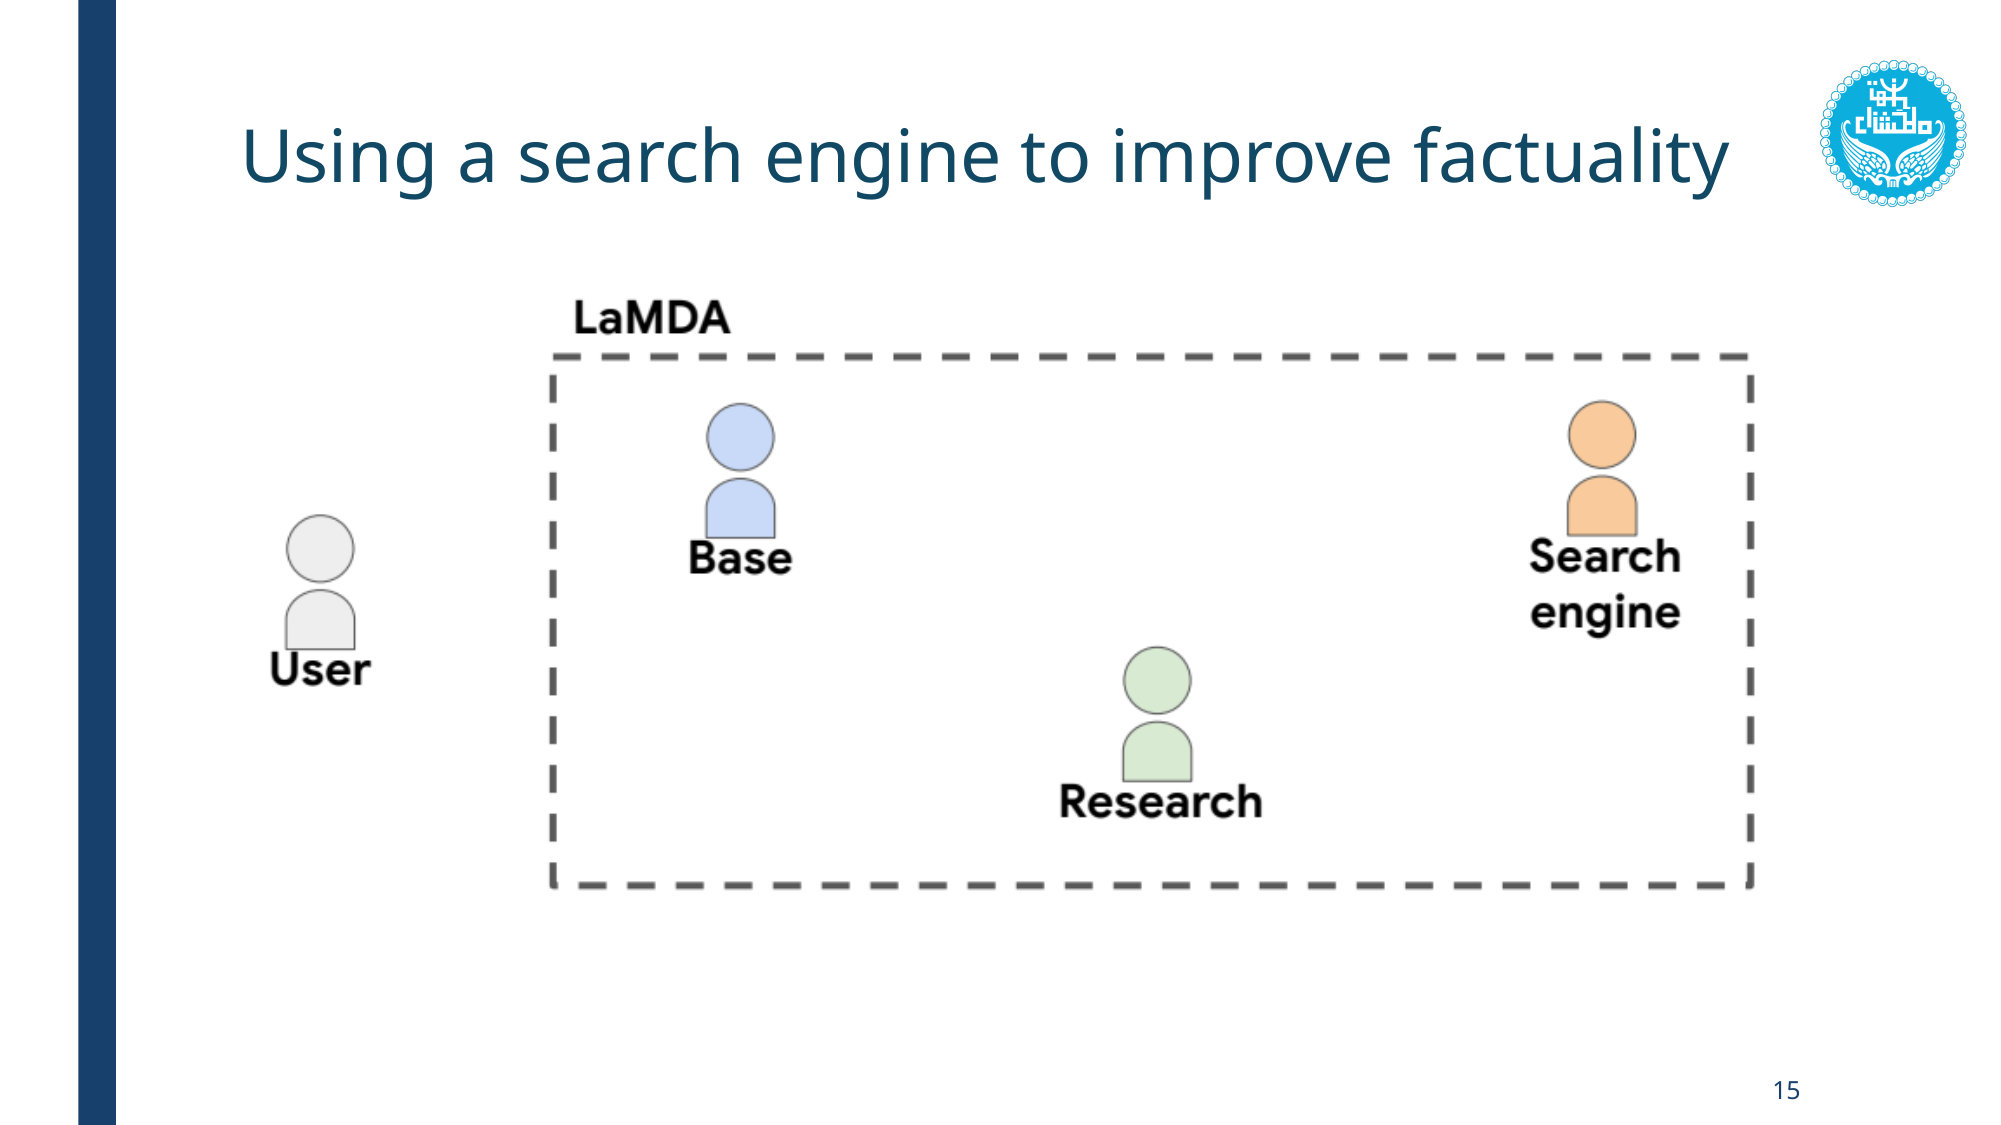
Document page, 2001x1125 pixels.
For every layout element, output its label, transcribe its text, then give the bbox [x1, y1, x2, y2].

slide_number 15 [1553, 1058, 1816, 1125]
title Using a search engine to improve factuality [225, 112, 1800, 357]
picture [262, 285, 1775, 905]
picture [1819, 58, 1968, 208]
